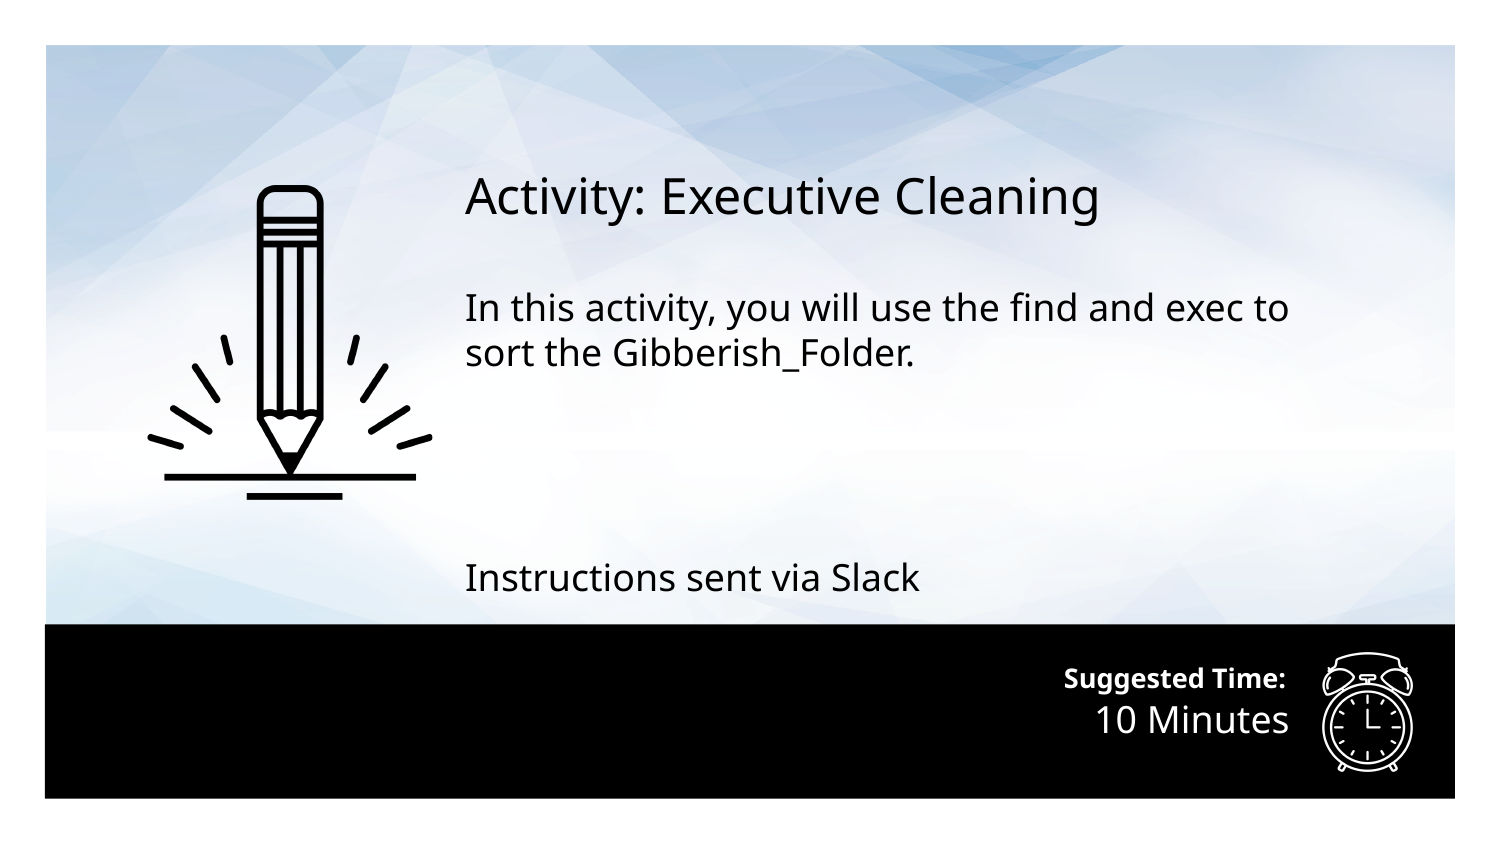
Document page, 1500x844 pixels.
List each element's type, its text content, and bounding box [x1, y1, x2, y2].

picture [45, 46, 1455, 624]
title Activity: Executive Cleaning In this activity, you will use the find and exec to sort the Gibberish_Folder. Instructions sent via Slack [45, 164, 1435, 618]
title 10 Minutes [0, 694, 1455, 799]
picture [1322, 652, 1413, 694]
